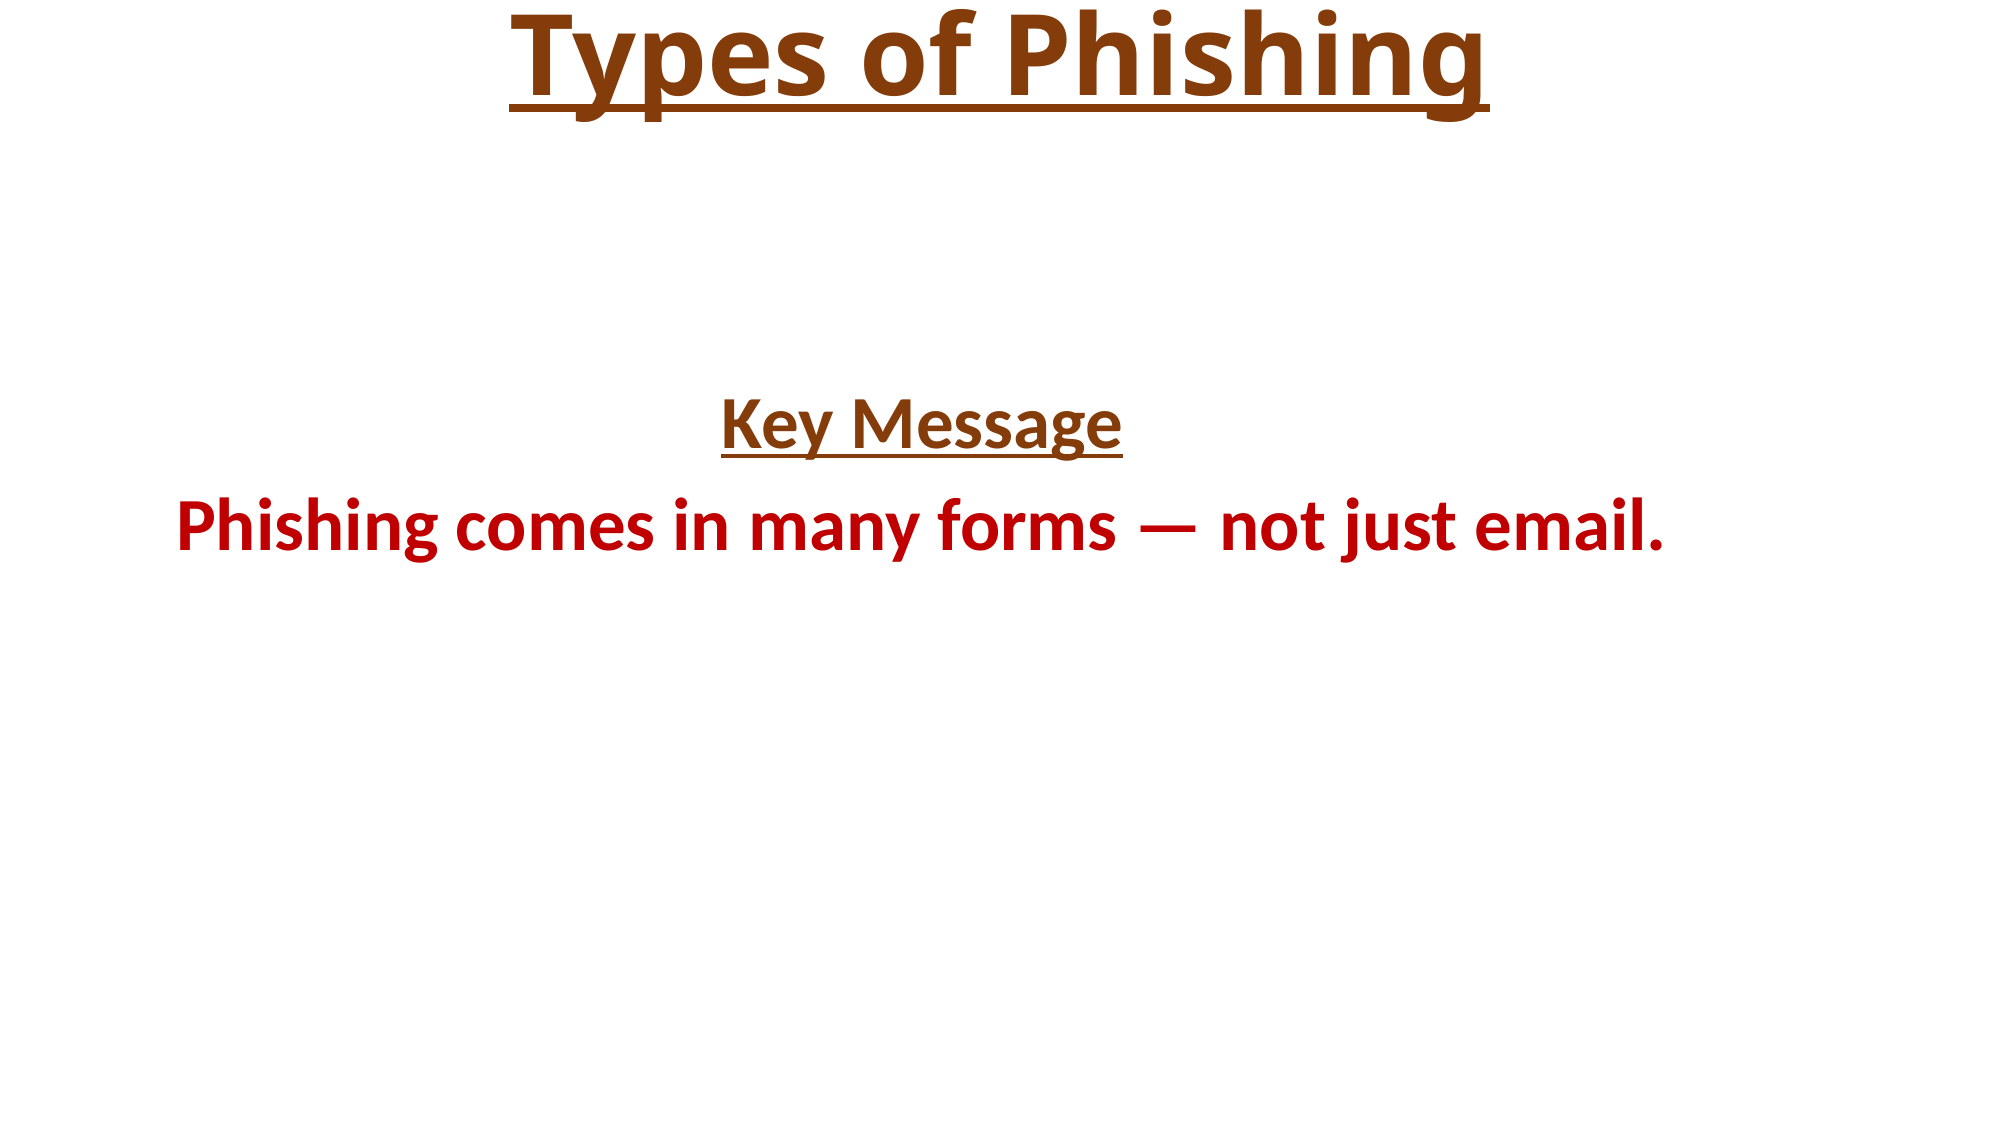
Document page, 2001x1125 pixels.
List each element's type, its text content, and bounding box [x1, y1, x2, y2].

title Types of Phishing [137, 0, 1863, 132]
list Key Message Phishing comes in many forms — not just email. [137, 164, 1708, 1093]
